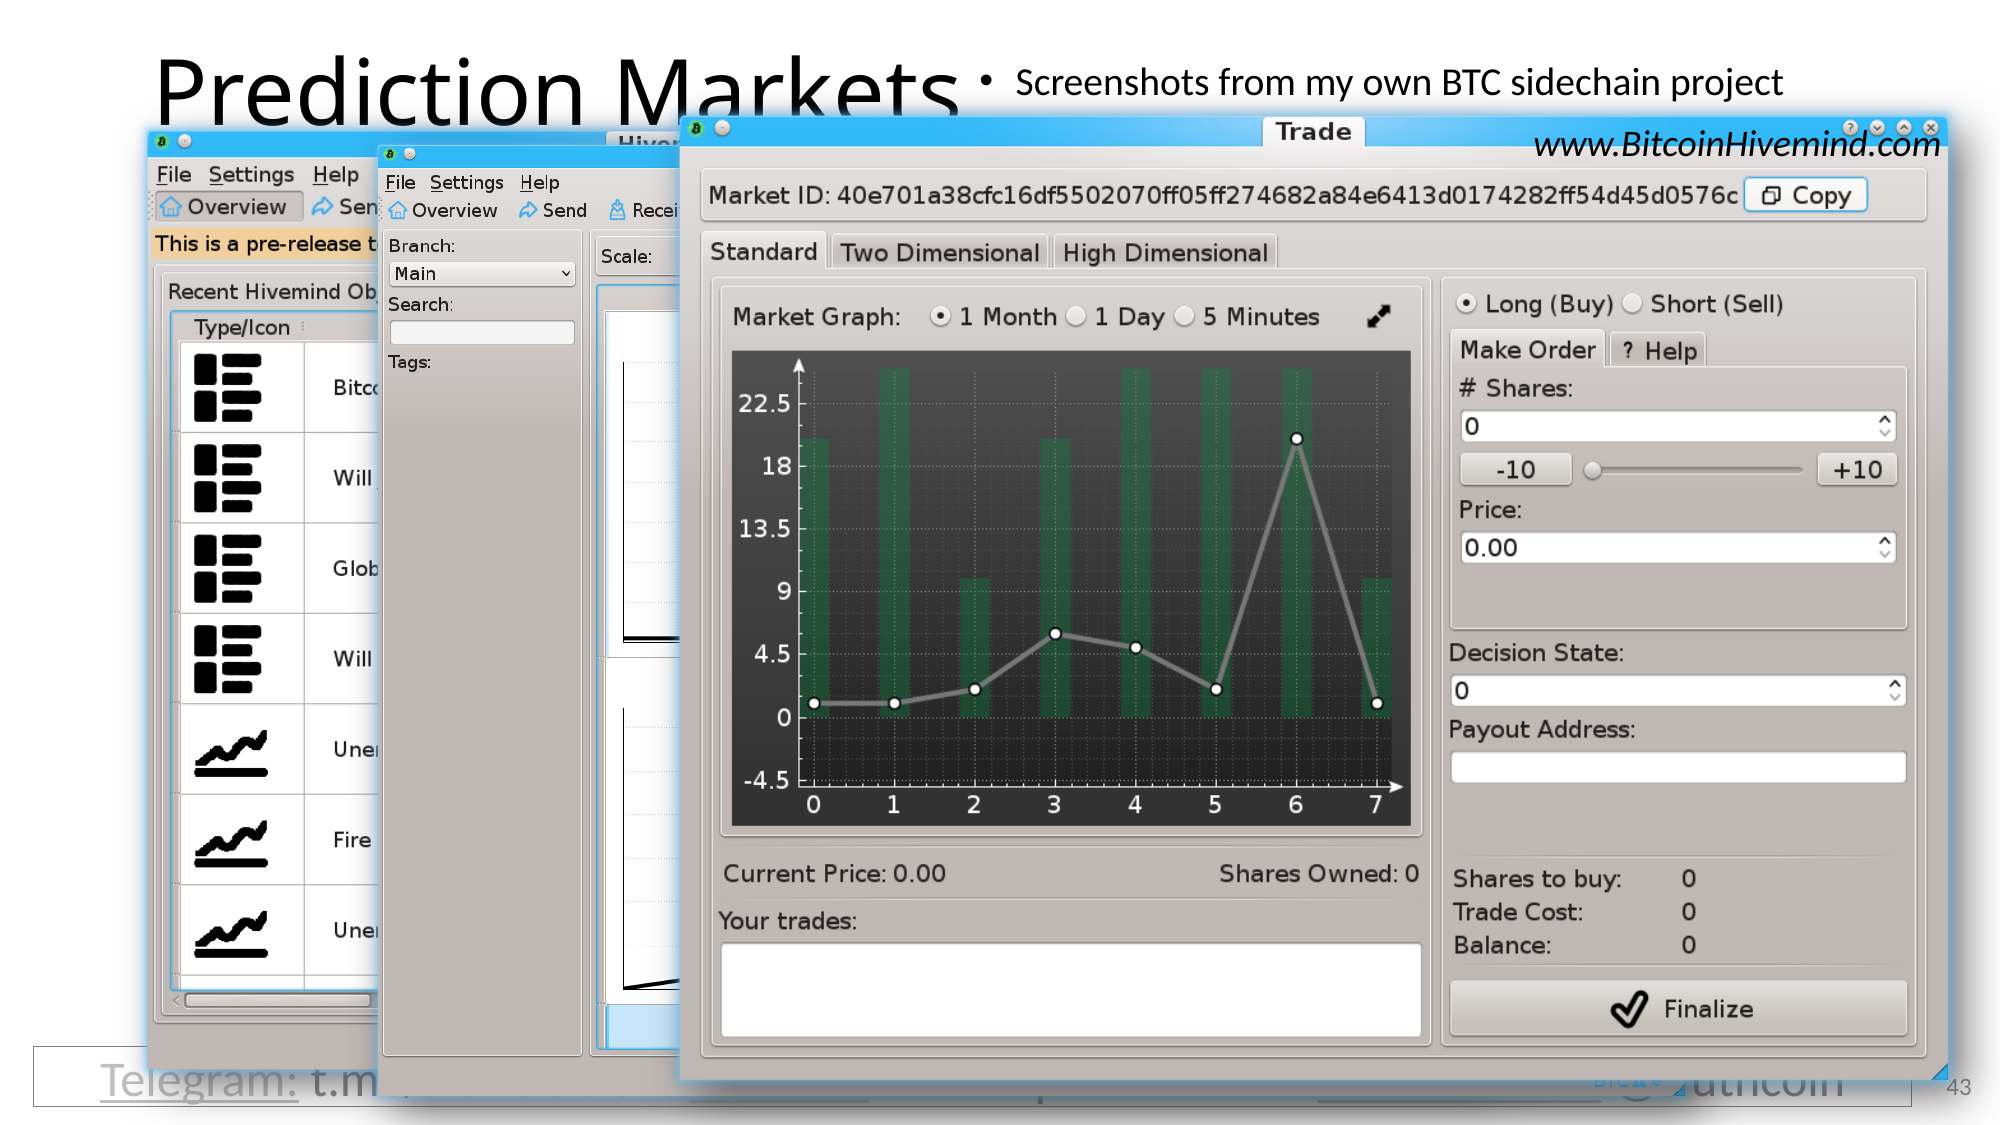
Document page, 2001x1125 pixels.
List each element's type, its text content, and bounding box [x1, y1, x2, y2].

footer Telegram: t.me/DcInsiders Website: www.bip300.info Paul’s Twitter: @truthcoin [33, 1046, 114, 1107]
text_box Screenshots from my own BTC sidechain project [964, 53, 1850, 89]
picture [124, 89, 1975, 1116]
title Prediction Markets [137, 32, 1863, 98]
